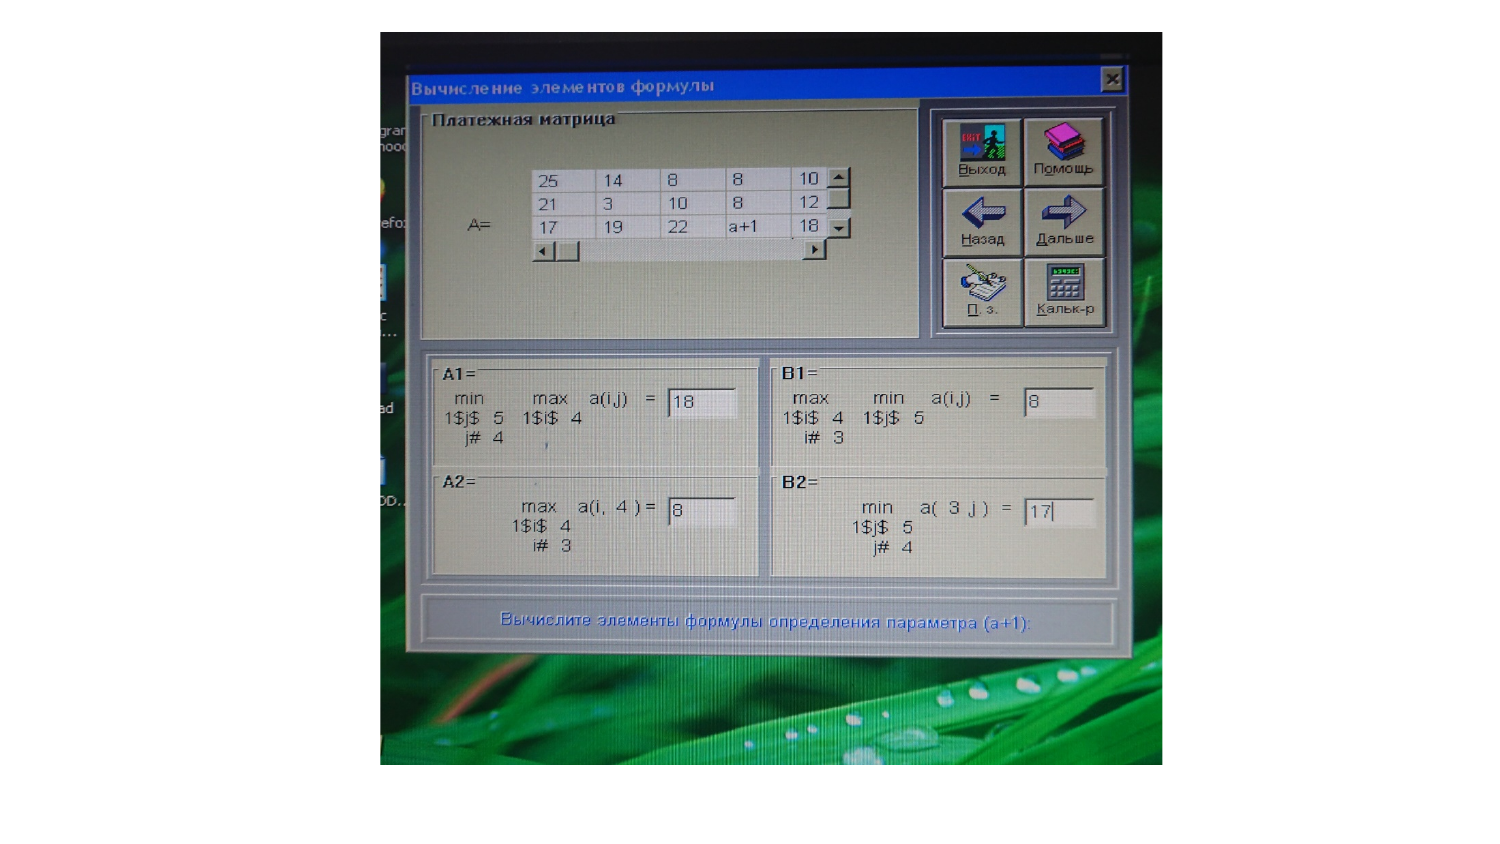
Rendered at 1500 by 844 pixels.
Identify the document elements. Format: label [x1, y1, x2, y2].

picture [380, 31, 1163, 765]
